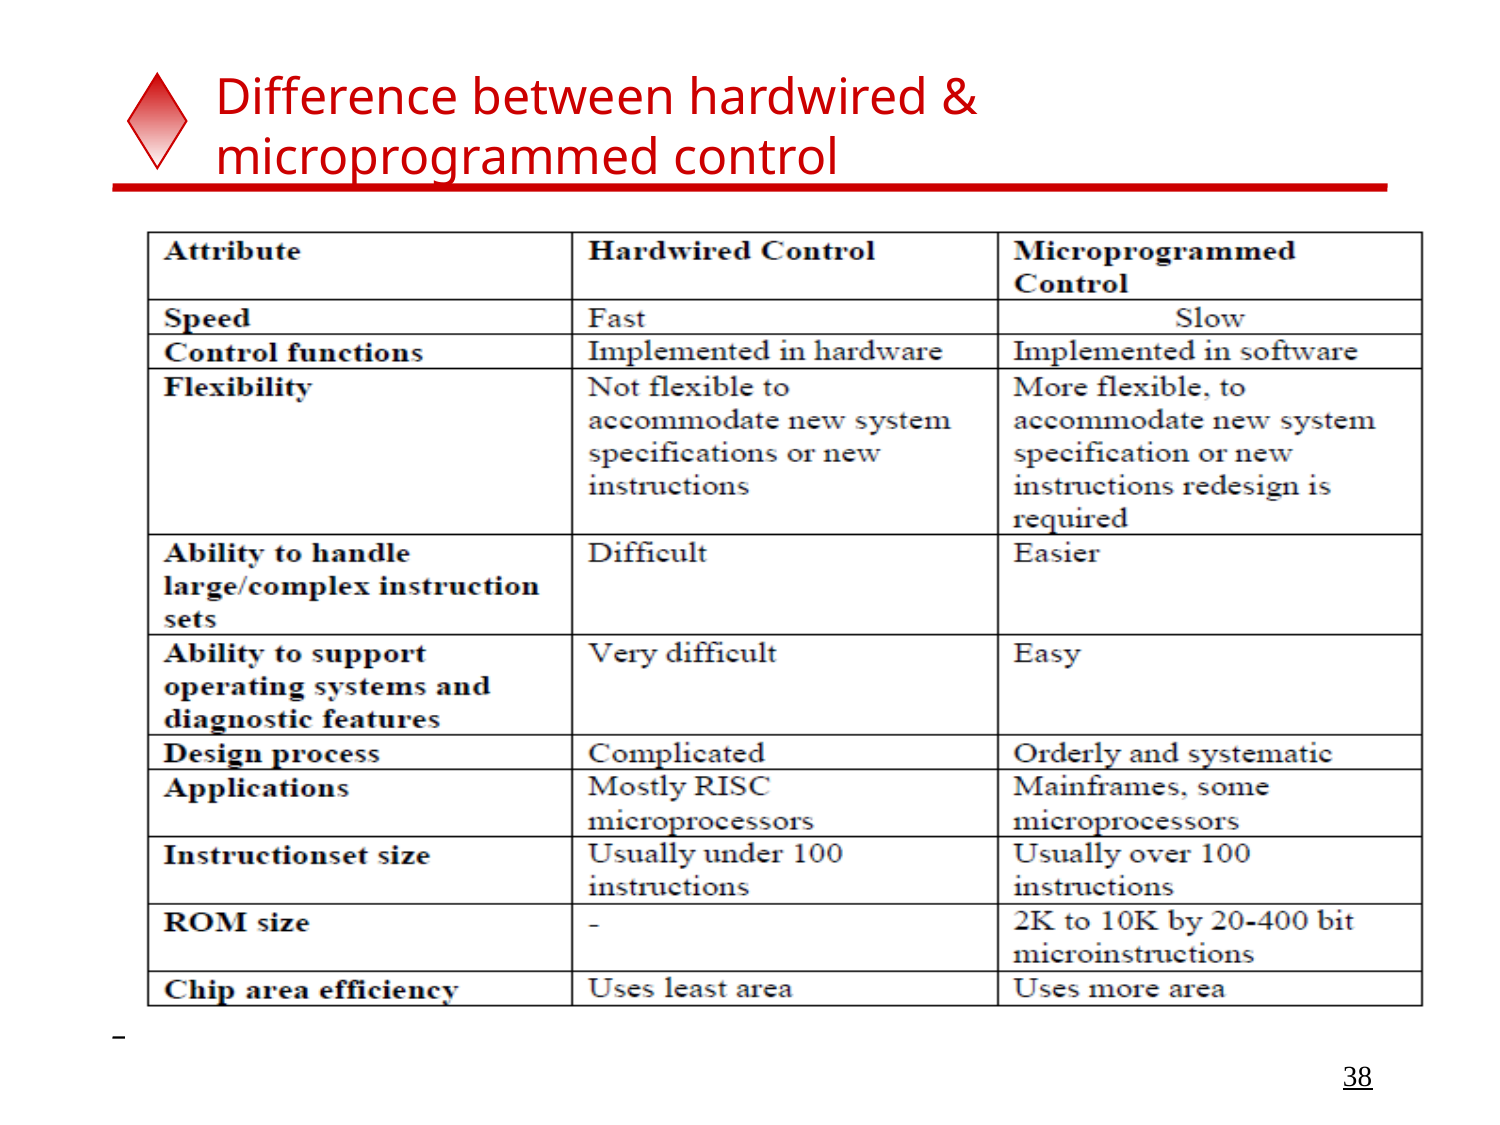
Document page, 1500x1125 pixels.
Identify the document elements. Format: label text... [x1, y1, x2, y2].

picture [124, 224, 1463, 1049]
slide_number 38 [1174, 1058, 1388, 1101]
title Difference between hardwired & microprogrammed control [200, 75, 1400, 175]
